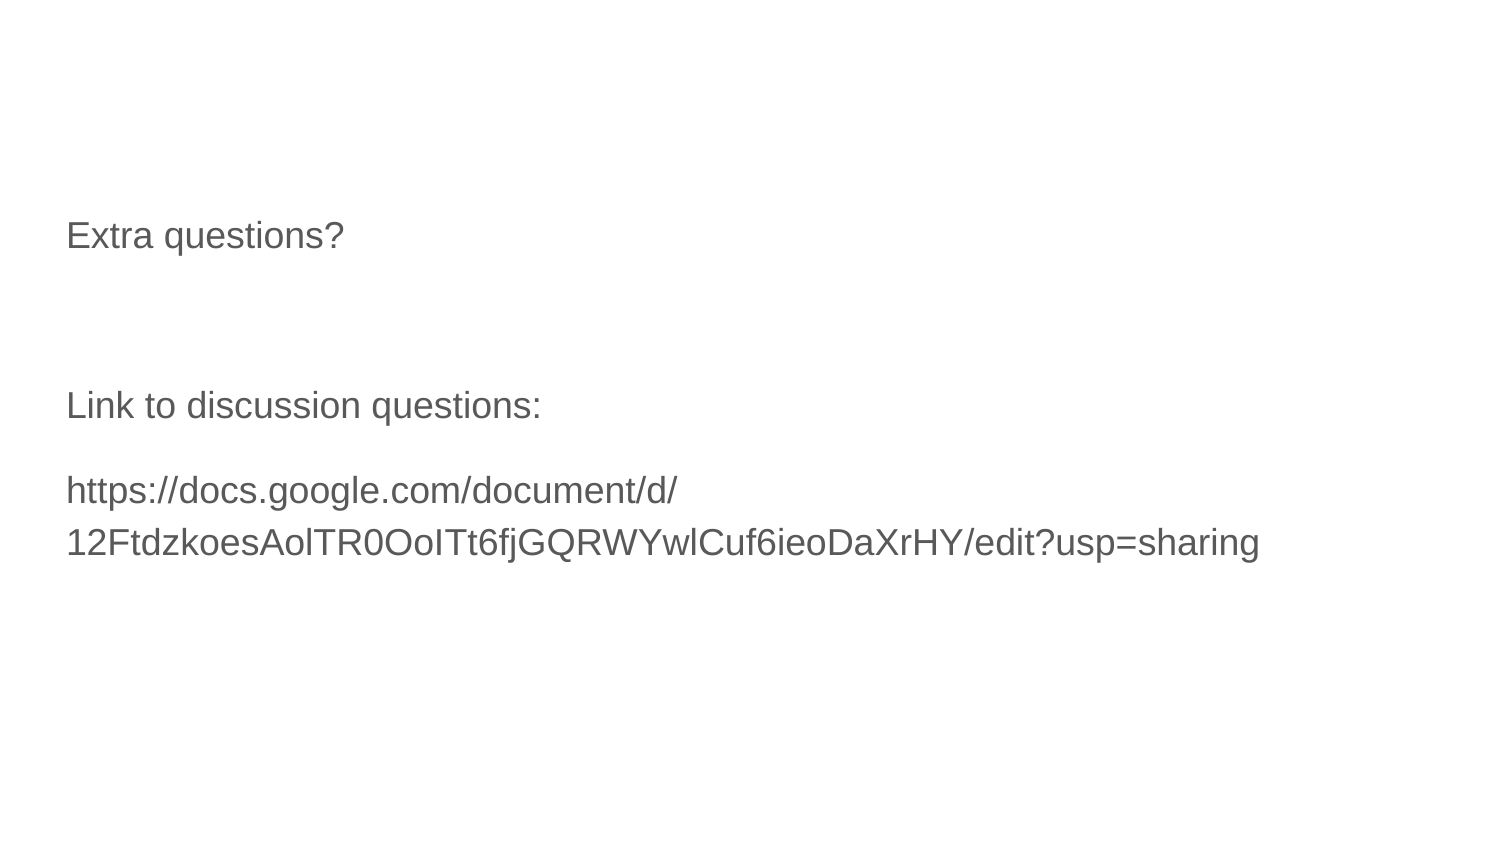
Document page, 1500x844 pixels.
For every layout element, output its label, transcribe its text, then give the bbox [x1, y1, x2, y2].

list Extra questions? Link to discussion questions: https://docs.google.com/document/d/12FtdzkoesAolTR0OoITt6fjGQRWYwlCuf6ieoDaXrHY/edit?usp=sharing [51, 189, 1449, 750]
